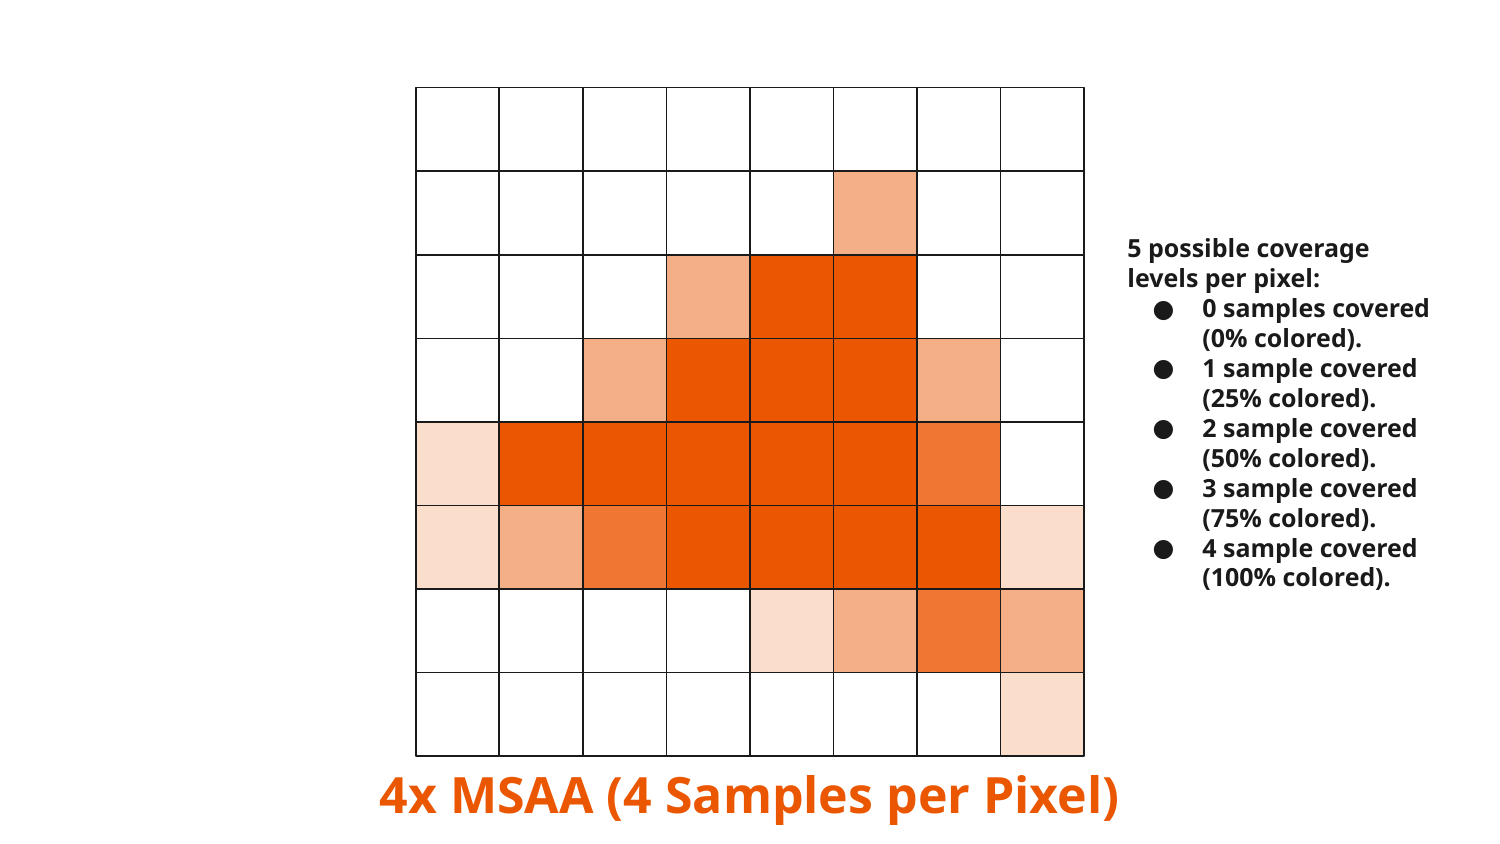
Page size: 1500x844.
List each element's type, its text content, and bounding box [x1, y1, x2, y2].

text_box [1000, 672, 1085, 756]
text_box [750, 589, 833, 672]
text_box [500, 339, 582, 421]
text_box [917, 171, 1000, 254]
text_box [582, 589, 666, 672]
text_box [666, 87, 750, 171]
text_box [1000, 254, 1085, 338]
text_box [415, 171, 499, 254]
text_box [415, 421, 499, 505]
text_box [415, 672, 499, 756]
text_box [917, 87, 1000, 171]
text_box [1000, 338, 1085, 421]
text_box [666, 171, 750, 254]
text_box [750, 87, 833, 171]
text_box [582, 171, 666, 254]
text_box [666, 589, 750, 672]
text_box [917, 672, 1000, 756]
text_box [833, 589, 917, 672]
text_box [917, 338, 1000, 421]
text_box [499, 254, 582, 339]
text_box 4x MSAA (4 Samples per Pixel) [364, 756, 1136, 832]
text_box [415, 338, 500, 421]
text_box [415, 505, 499, 589]
text_box [750, 171, 833, 254]
text_box [499, 505, 582, 589]
text_box [666, 338, 750, 421]
text_box [750, 505, 833, 589]
text_box [499, 171, 582, 254]
text_box [750, 254, 833, 338]
text_box [917, 505, 1000, 589]
text_box [582, 254, 666, 338]
text_box [750, 338, 833, 421]
text_box [1000, 589, 1085, 672]
text_box [499, 672, 582, 756]
text_box [415, 254, 499, 338]
text_box [833, 672, 917, 756]
text_box [499, 87, 582, 171]
text_box [1000, 421, 1085, 505]
text_box [666, 672, 750, 756]
text_box [582, 338, 666, 421]
text_box [833, 171, 917, 254]
text_box [833, 87, 917, 171]
text_box [415, 589, 499, 672]
text_box [666, 254, 750, 338]
text_box [833, 338, 917, 421]
text_box [582, 505, 666, 589]
text_box [833, 505, 917, 589]
text_box [750, 421, 833, 505]
text_box [499, 421, 582, 505]
text_box [582, 672, 666, 756]
text_box [582, 87, 666, 171]
text_box 5 possible coverage levels per pixel: 0 samples covered (0% colored). 1 sample covered (25% colored). 2 sample covered (50% colored). 3 sample covered (75% colored). 4 sample covered (100% colored). [1112, 217, 1458, 682]
text_box [582, 421, 666, 505]
text_box [415, 87, 499, 171]
text_box [917, 421, 1000, 505]
text_box [833, 421, 917, 505]
text_box [499, 589, 582, 672]
text_box [1000, 87, 1085, 171]
text_box [1000, 171, 1085, 254]
text_box [1000, 505, 1085, 589]
text_box [666, 505, 750, 589]
text_box [833, 254, 917, 338]
text_box [750, 672, 833, 756]
text_box [917, 589, 1000, 672]
text_box [666, 421, 750, 505]
text_box [917, 254, 1000, 338]
